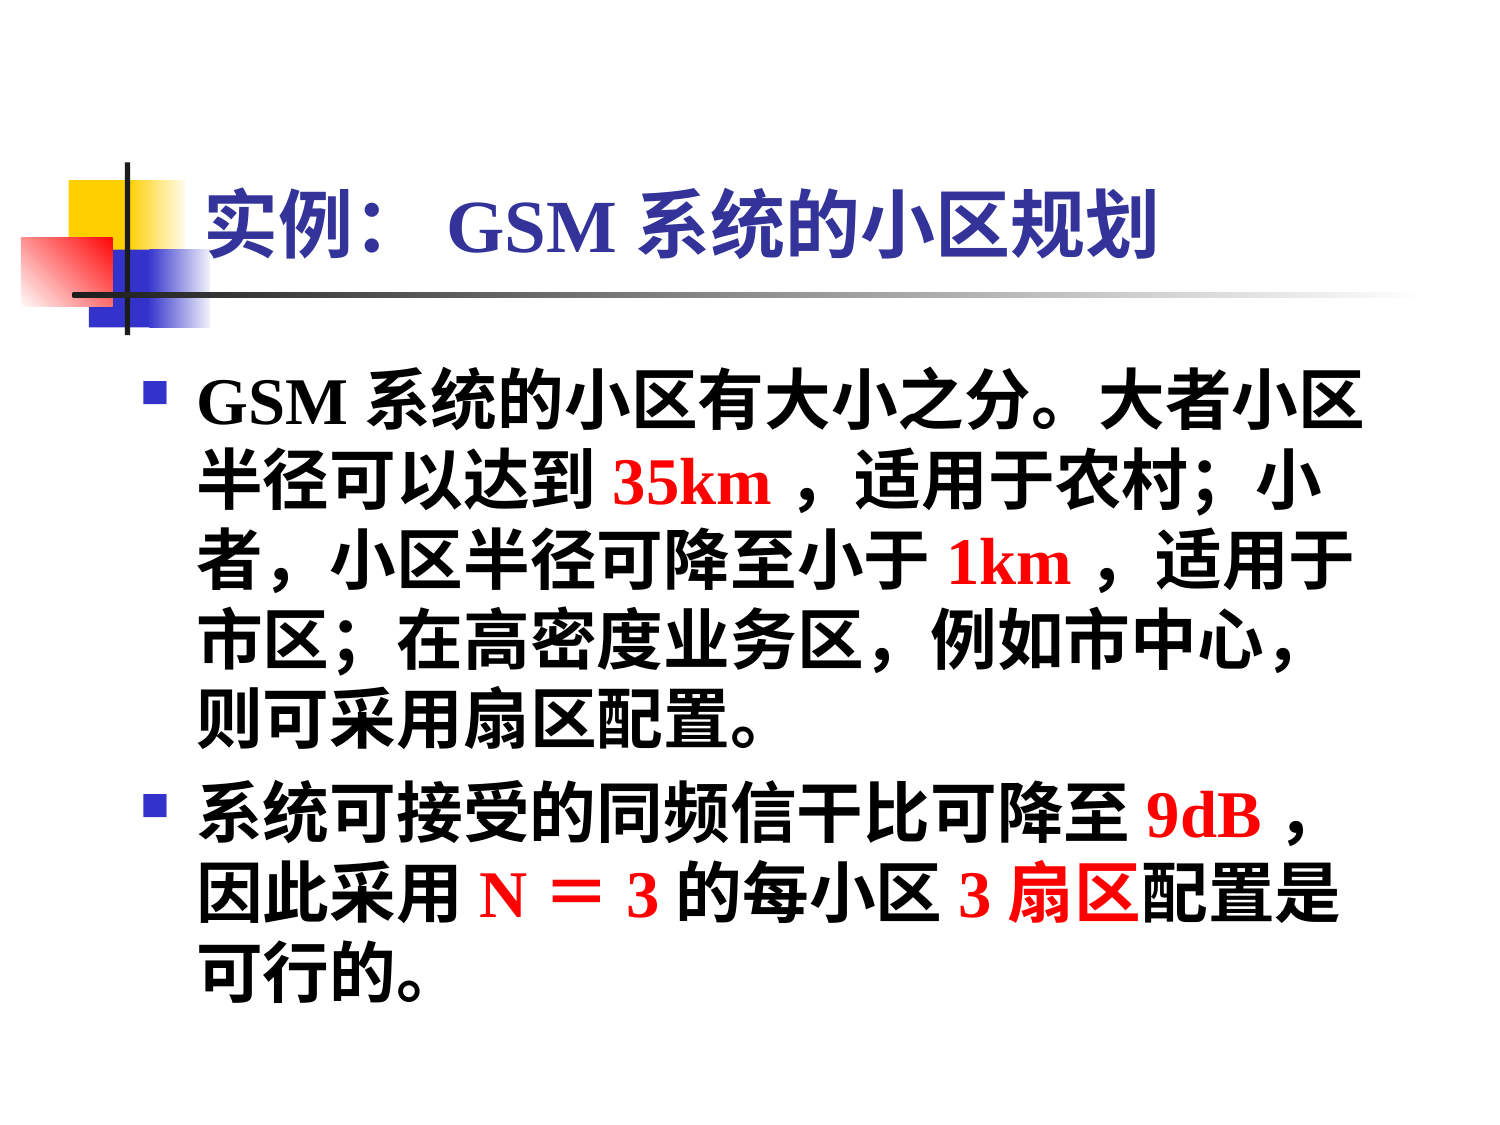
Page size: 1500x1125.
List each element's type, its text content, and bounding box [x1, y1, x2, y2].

title 实例：GSM系统的小区规划 [188, 34, 1468, 276]
list GSM系统的小区有大小之分。大者小区半径可以达到35km，适用于农村；小者，小区半径可降至小于1km，适用于市区；在高密度业务区，例如市中心，则可采用扇区配置。 系统可接受的同频信干比可降至9dB，因此采用N＝3的每小区3扇区配置是可行的。 [124, 349, 1401, 1026]
